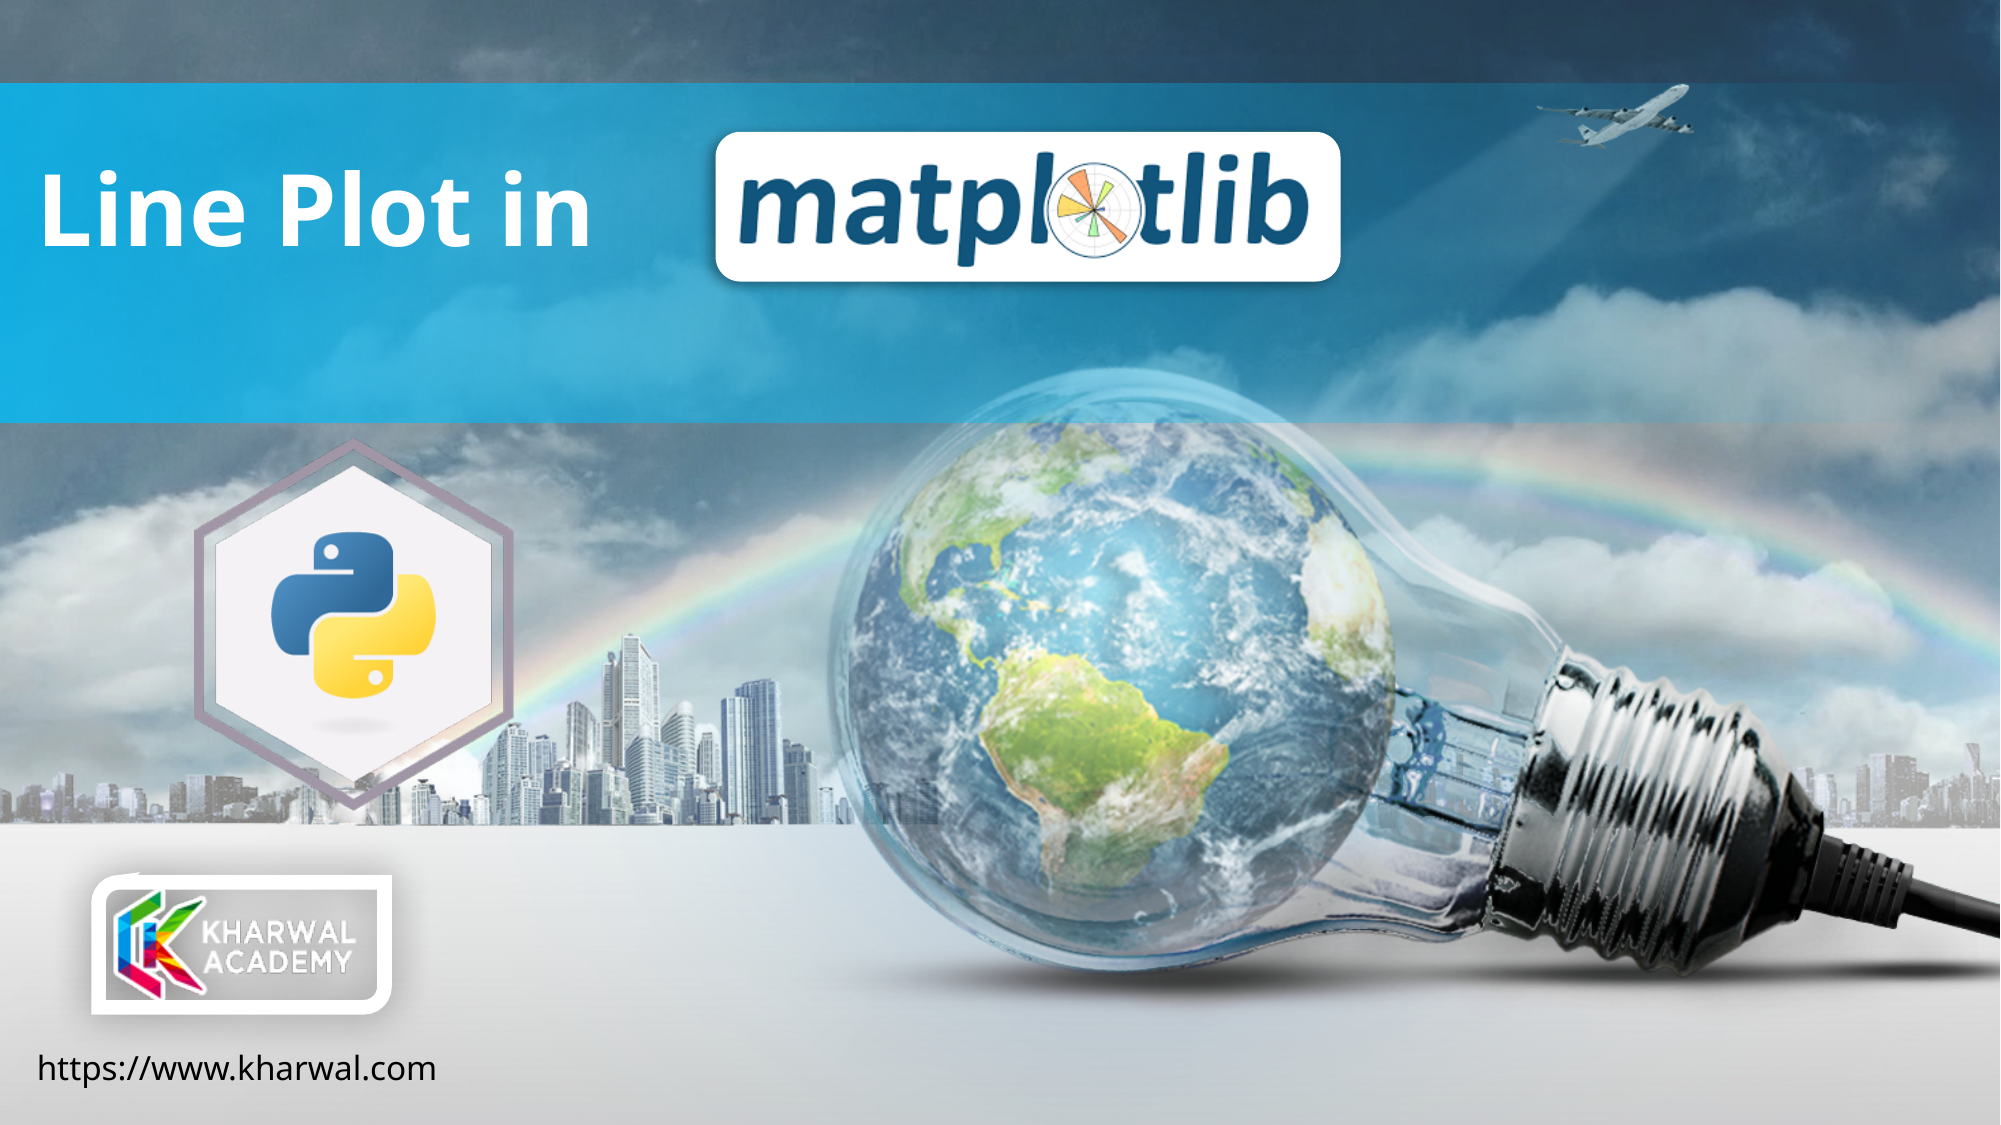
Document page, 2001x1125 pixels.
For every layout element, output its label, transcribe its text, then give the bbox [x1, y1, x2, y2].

text_box [0, 83, 289, 424]
picture [0, 0, 2001, 1125]
text_box Line Plot in [22, 138, 289, 274]
text_box https://www.kharwal.com [22, 1039, 289, 1095]
